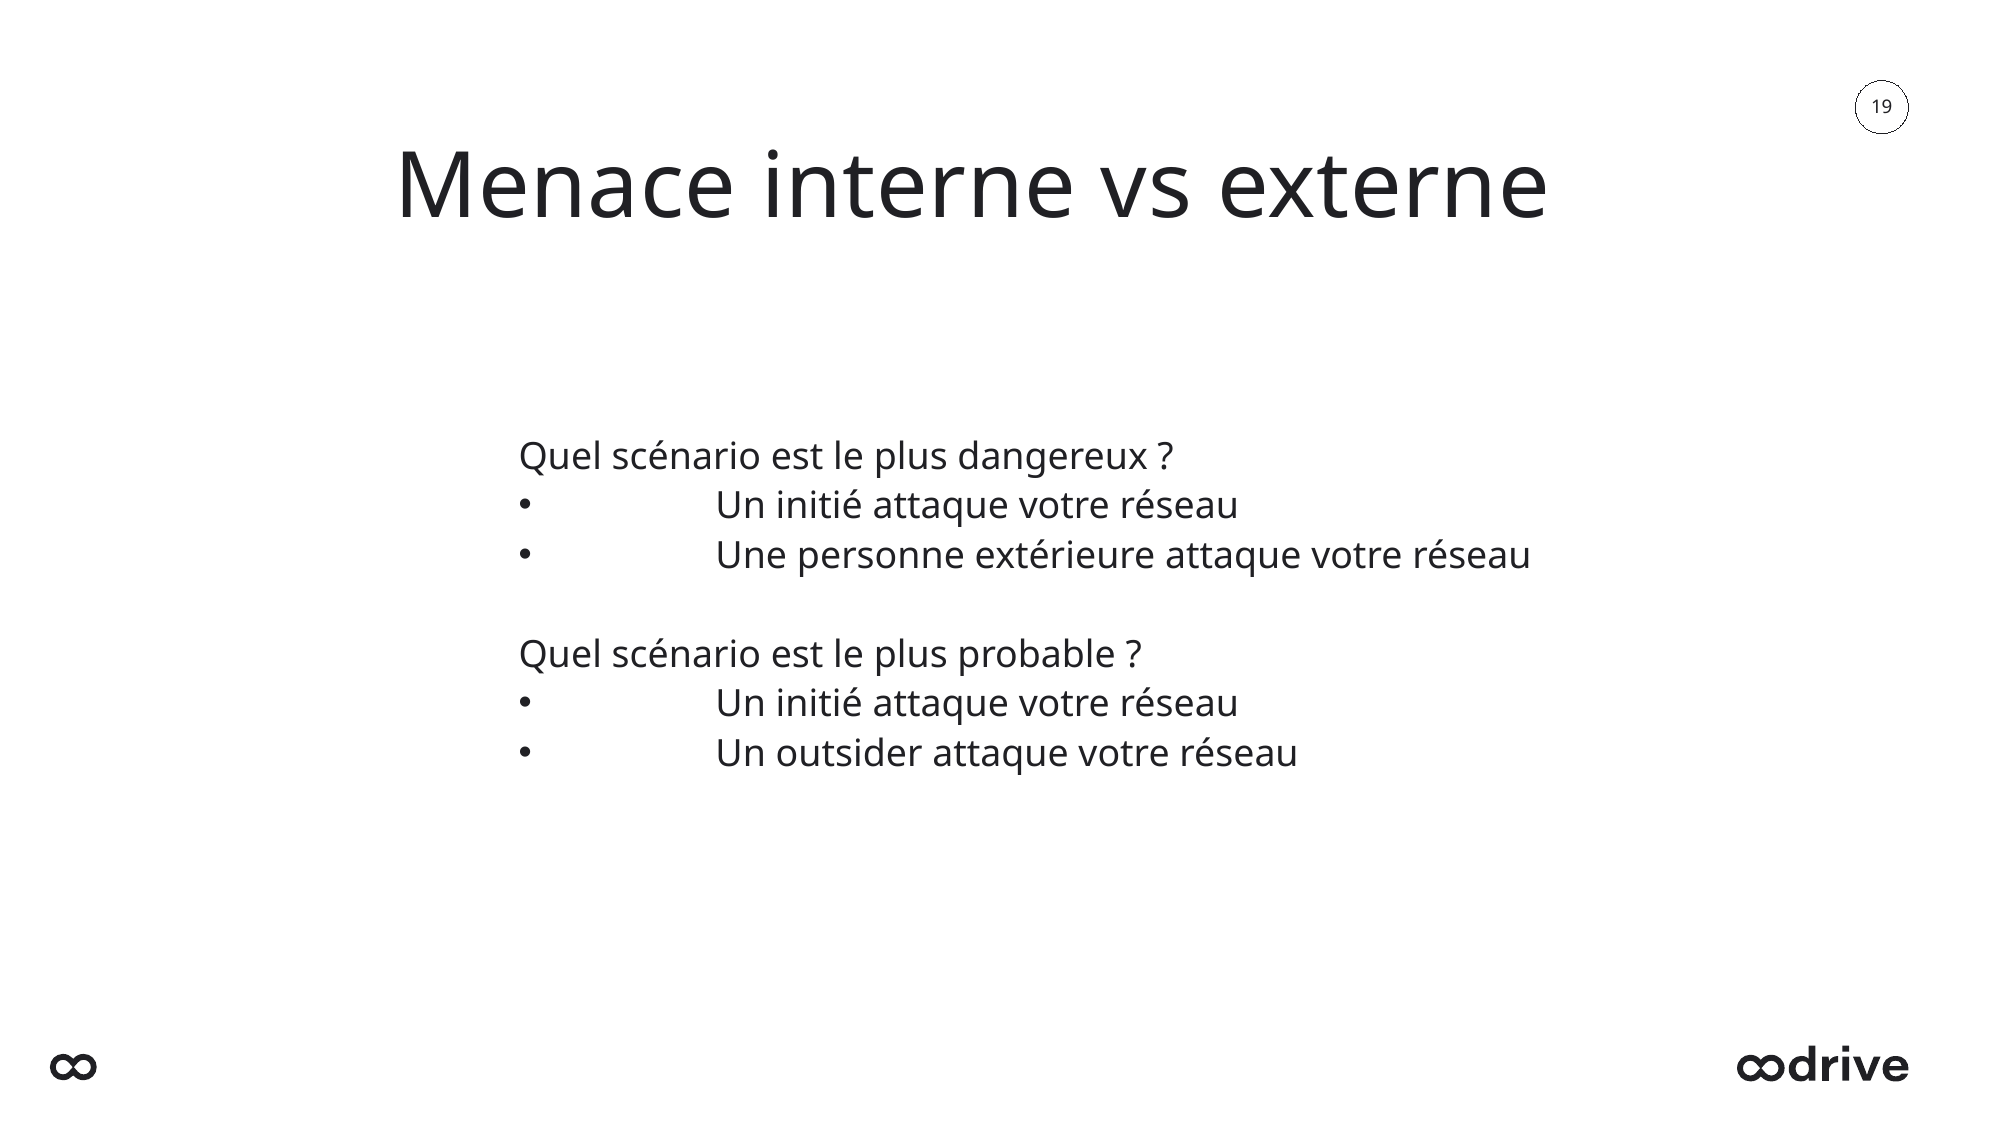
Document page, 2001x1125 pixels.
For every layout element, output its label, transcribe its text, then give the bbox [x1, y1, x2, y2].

text_box Quel scénario est le plus dangereux ? Un initié attaque votre réseau Une personne extérieure attaque votre réseau Quel scénario est le plus probable ? Un initié attaque votre réseau Un outsider attaque votre réseau [518, 427, 1533, 774]
title Menace interne vs externe [91, 133, 1856, 240]
slide_number 19 [1855, 80, 1909, 134]
